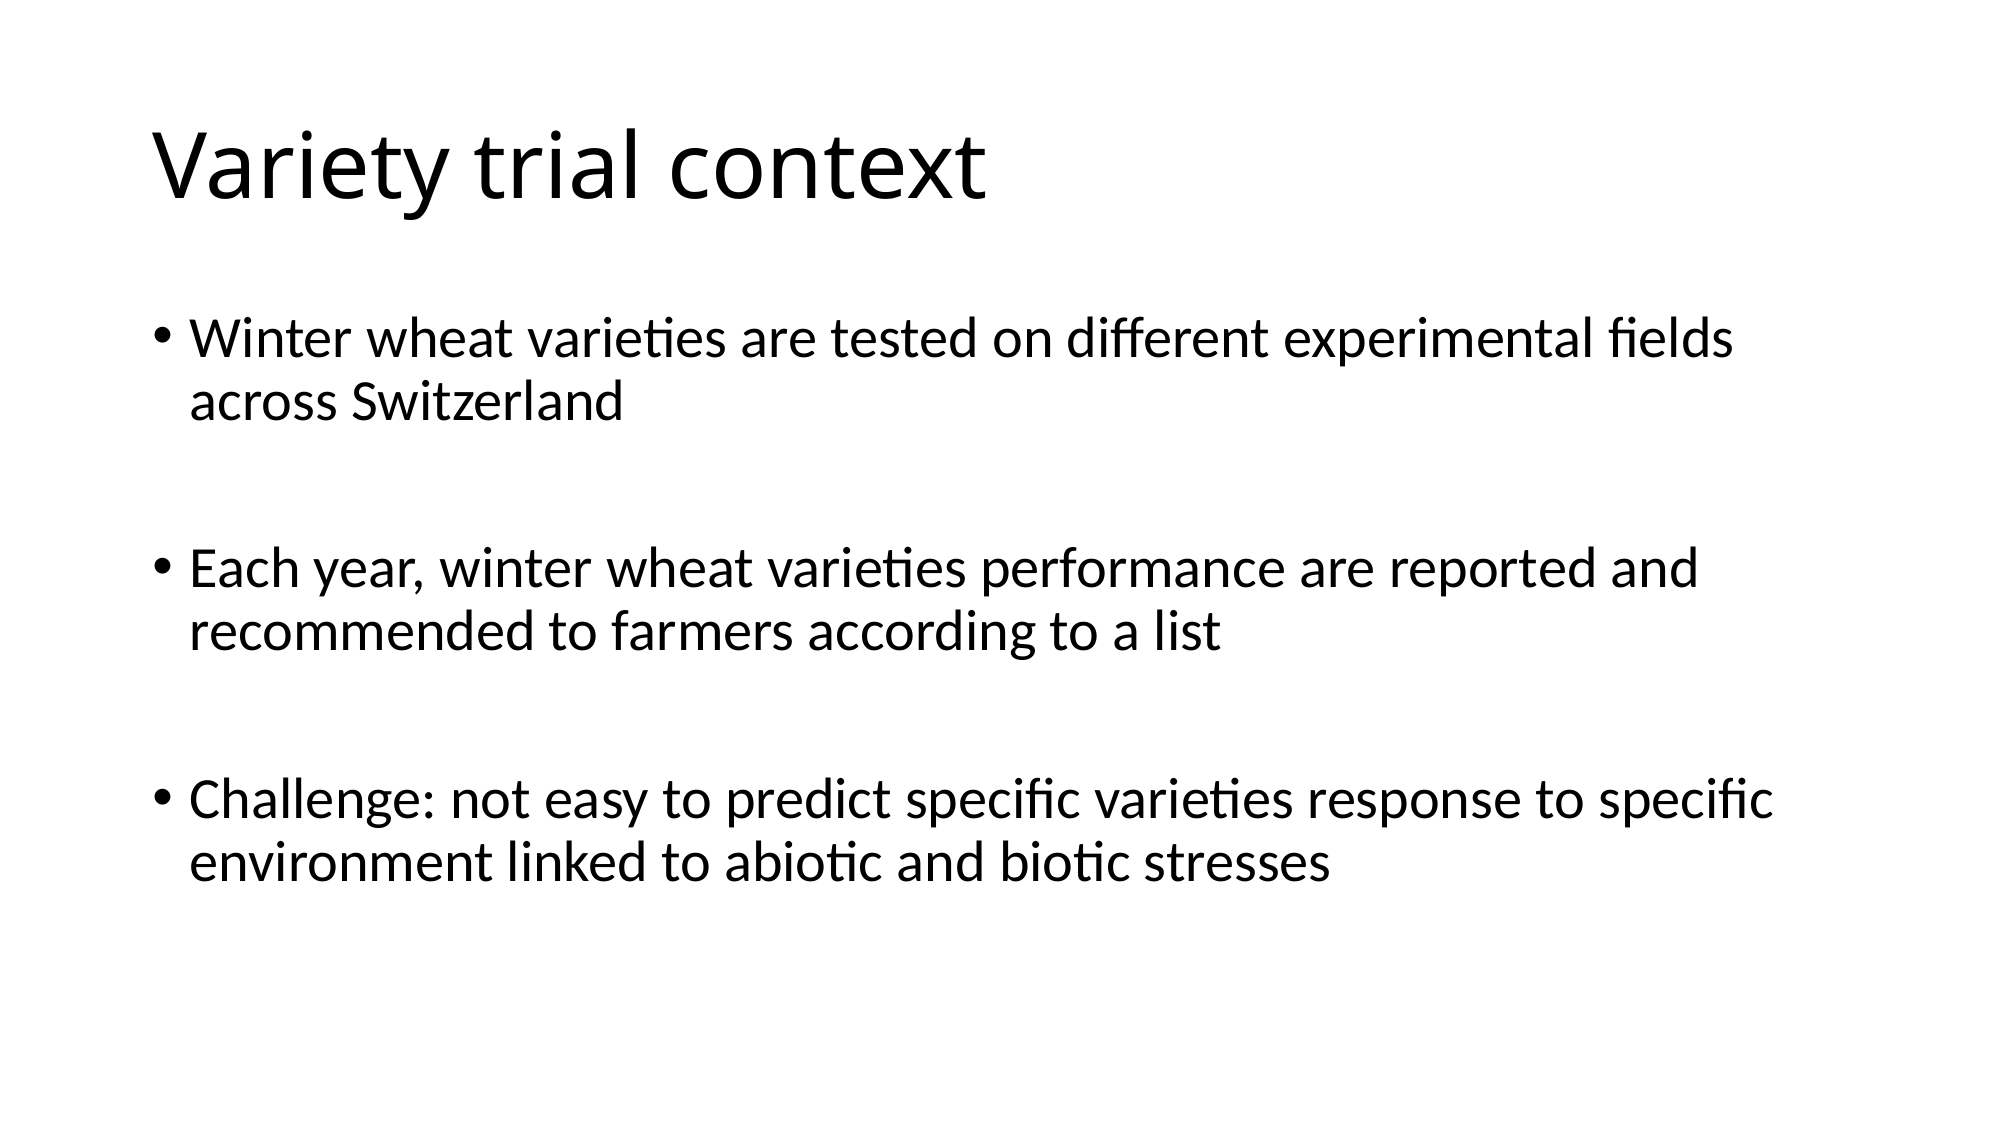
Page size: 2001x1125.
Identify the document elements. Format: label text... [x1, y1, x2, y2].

title Variety trial context [137, 59, 1863, 278]
list Winter wheat varieties are tested on different experimental fields across Switzerland Each year, winter wheat varieties performance are reported and recommended to farmers according to a list Challenge: not easy to predict specific varieties response to specific environment linked to abiotic and biotic stresses [137, 299, 1863, 1014]
